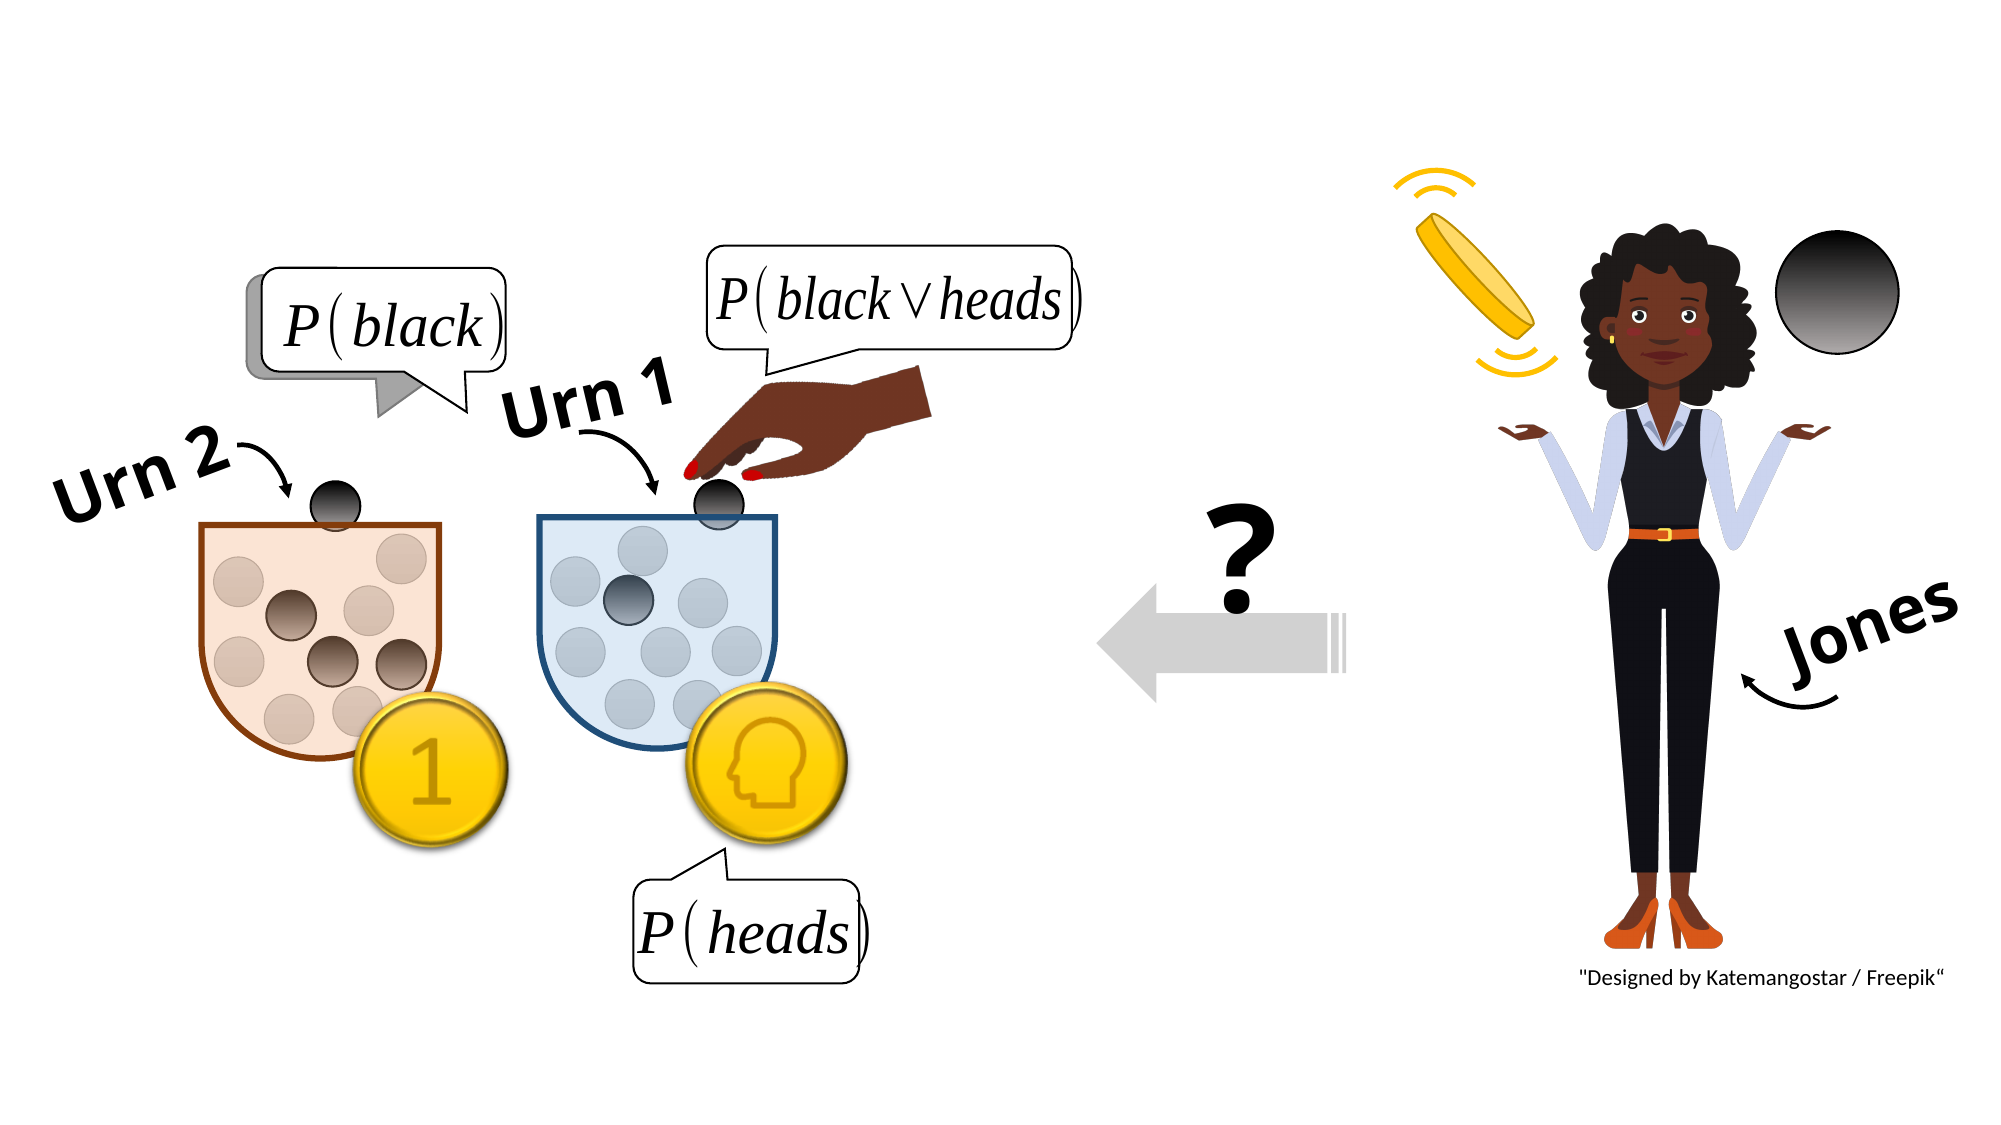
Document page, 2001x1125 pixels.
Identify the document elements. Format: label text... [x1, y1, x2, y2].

text_box [245, 273, 264, 348]
text_box [260, 266, 507, 348]
picture [1495, 213, 1859, 950]
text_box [1379, 170, 1957, 711]
picture [667, 223, 989, 634]
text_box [74, 348, 860, 896]
text_box [866, 244, 1073, 351]
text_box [998, 454, 1486, 783]
text_box "Designed by Katemangostar / Freepik“ [1563, 955, 1966, 998]
text_box [632, 894, 861, 985]
